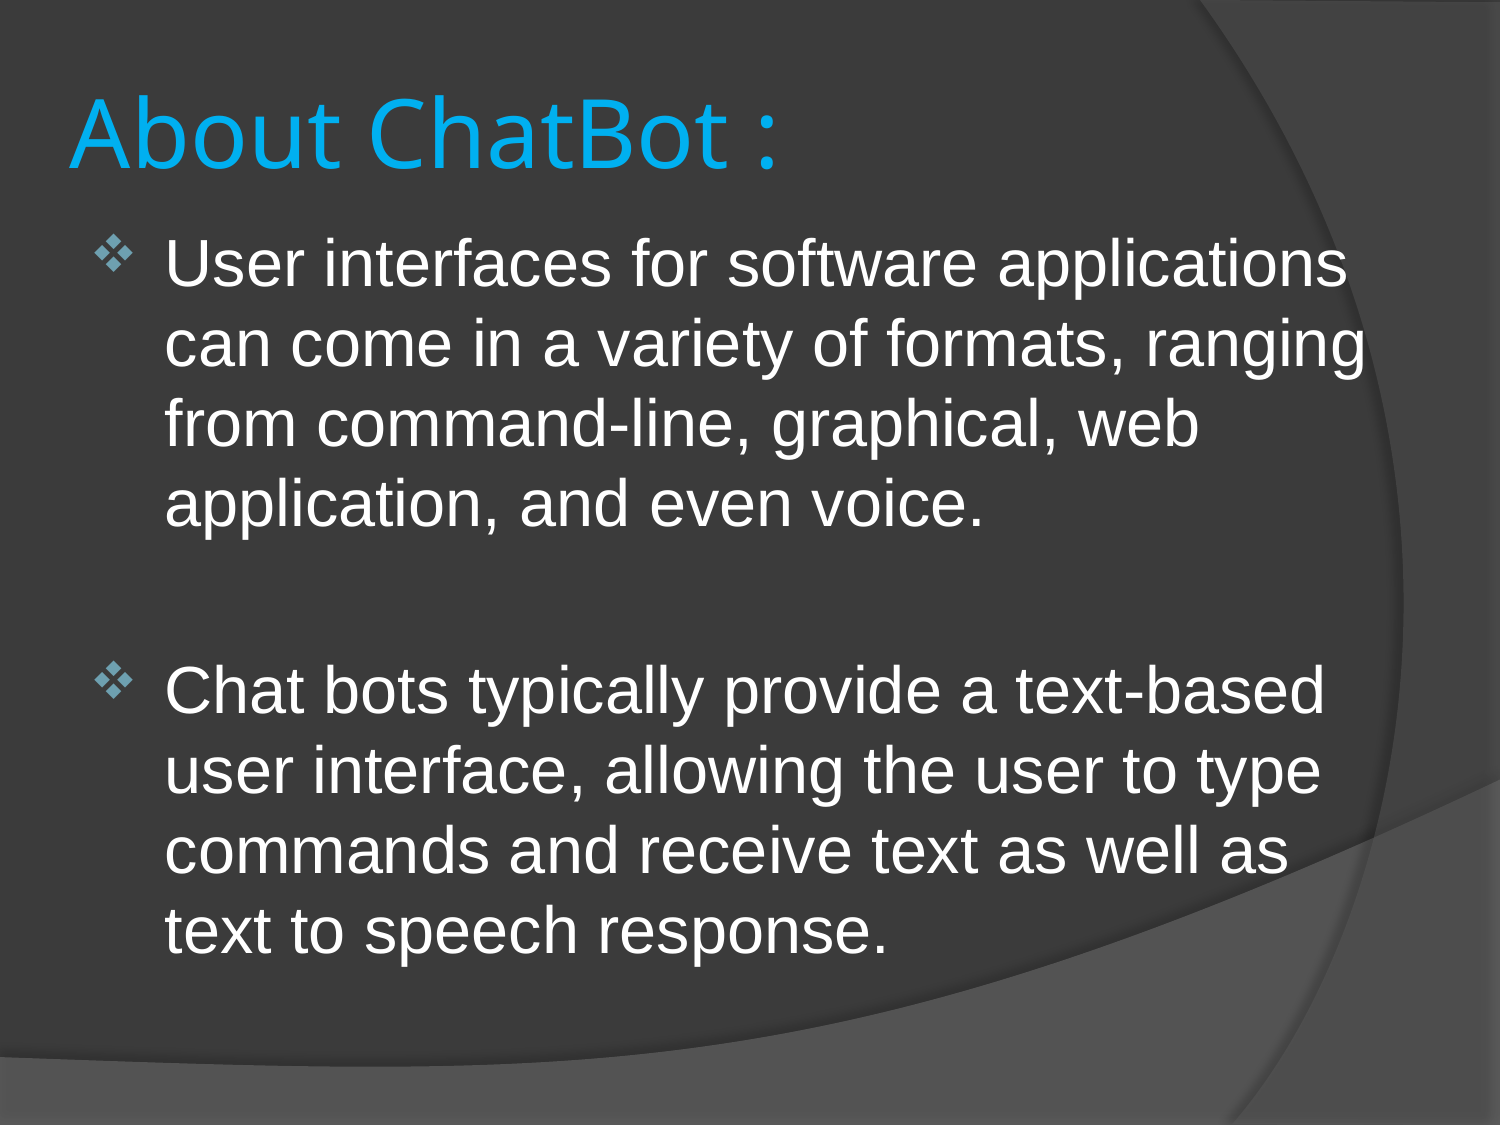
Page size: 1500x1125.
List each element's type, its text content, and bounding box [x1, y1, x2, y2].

list User interfaces for software applications can come in a variety of formats, ranging from command-line, graphical, web application, and even voice. Chat bots typically provide a text-based user interface, allowing the user to type commands and receive text as well as text to speech response. [75, 212, 1425, 1088]
title About ChatBot : [62, 36, 1288, 224]
